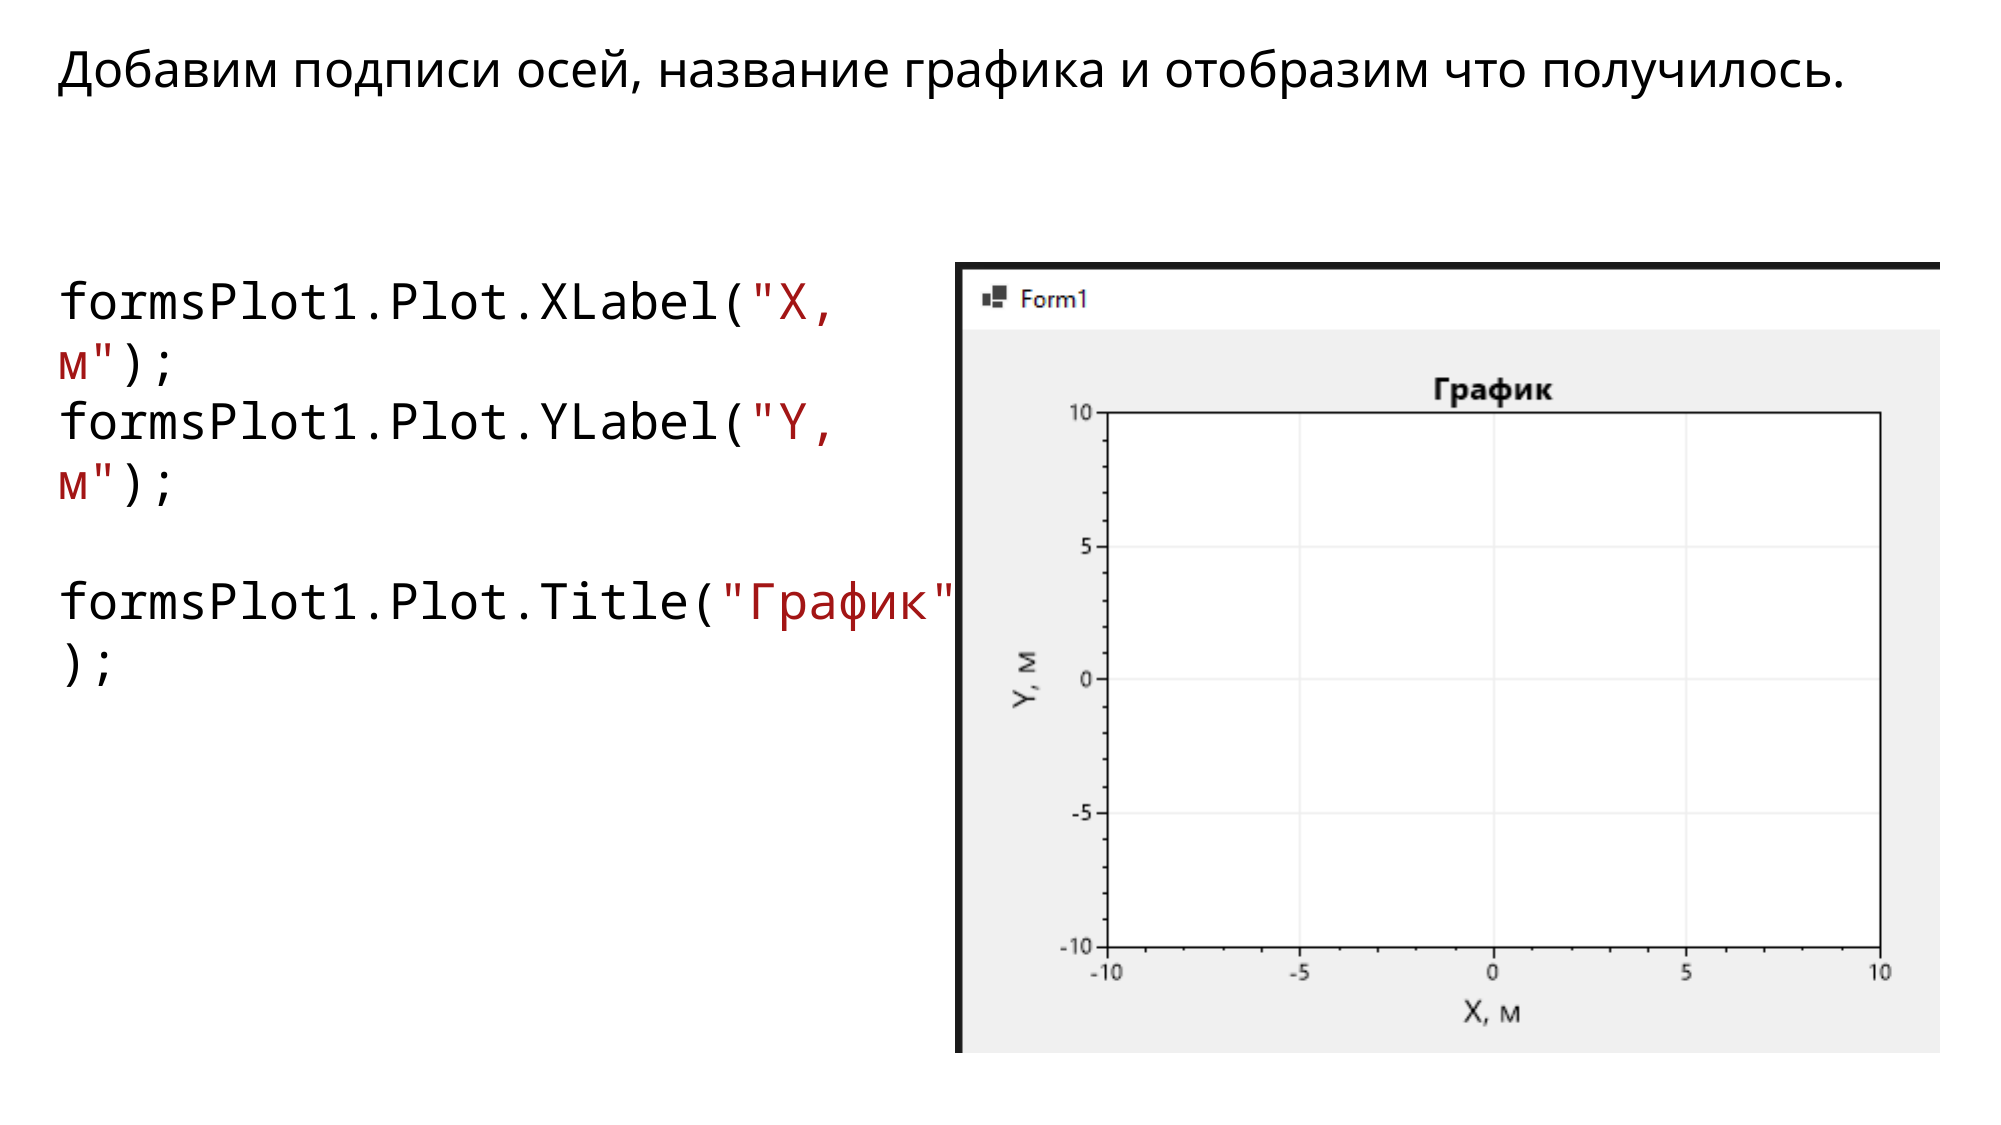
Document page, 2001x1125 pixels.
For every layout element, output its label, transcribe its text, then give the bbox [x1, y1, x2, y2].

text_box formsPlot1.Plot.XLabel("X, м"); formsPlot1.Plot.YLabel("Y, м"); formsPlot1.Plot.Title("График"); [0, 262, 955, 698]
picture [955, 262, 1940, 1053]
text_box Добавим подписи осей, название графика и отобразим что получилось. [0, 0, 2000, 105]
